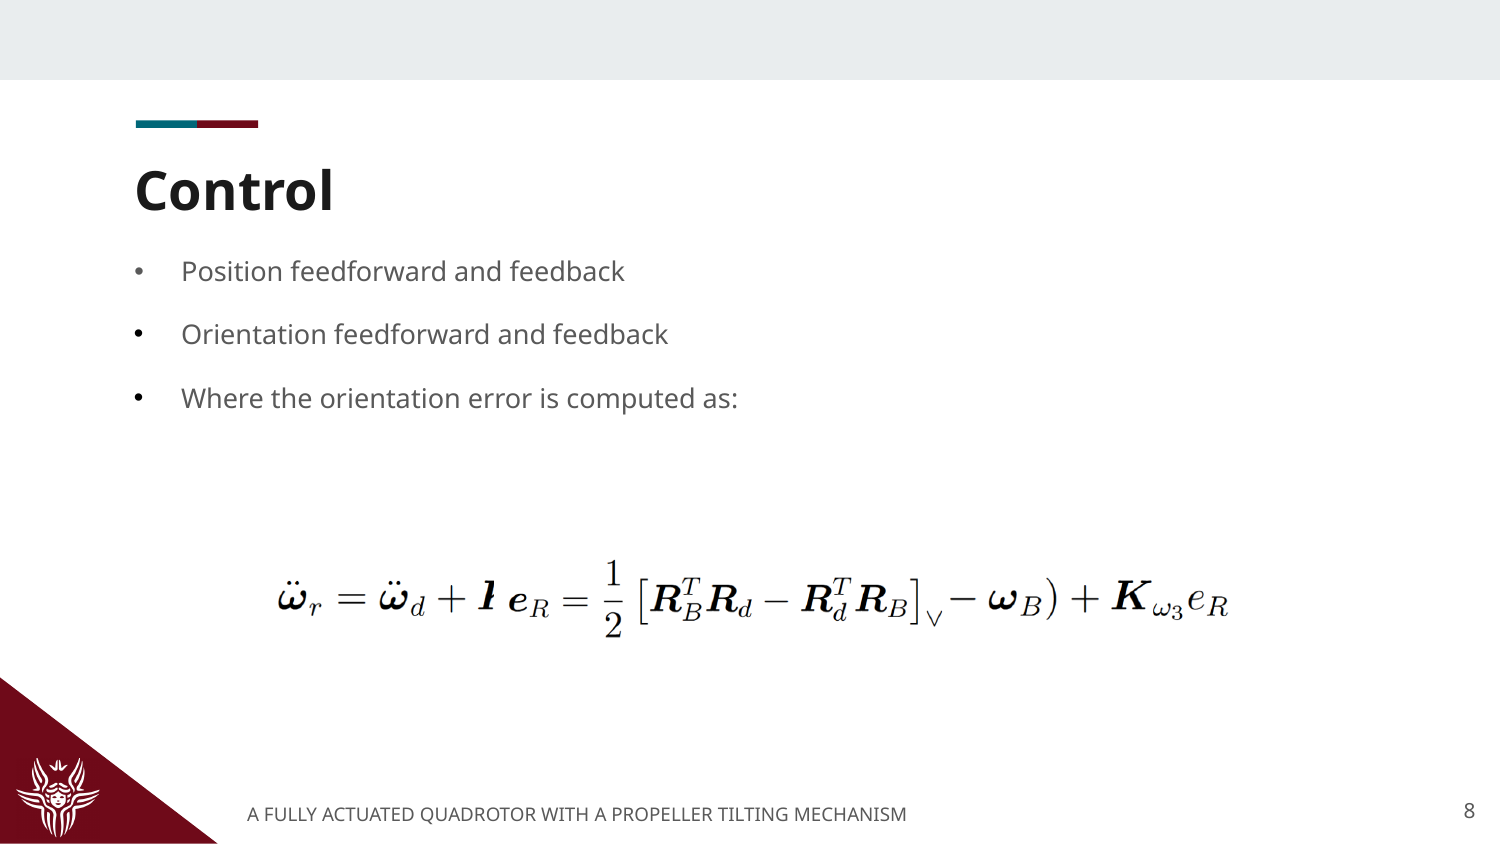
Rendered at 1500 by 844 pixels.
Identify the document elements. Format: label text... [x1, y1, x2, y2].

title Control [119, 141, 1381, 230]
text_box Orientation feedforward and feedback [119, 309, 1337, 358]
text_box Where the orientation error is computed as: [119, 373, 1381, 422]
list Position feedforward and feedback [119, 234, 1381, 292]
picture [16, 758, 100, 839]
slide_number 8 [1400, 779, 1491, 844]
picture [269, 553, 1231, 654]
subtitle A FULLY ACTUATED QUADROTOR WITH A PROPELLER TILTING MECHANISM [232, 783, 1193, 839]
